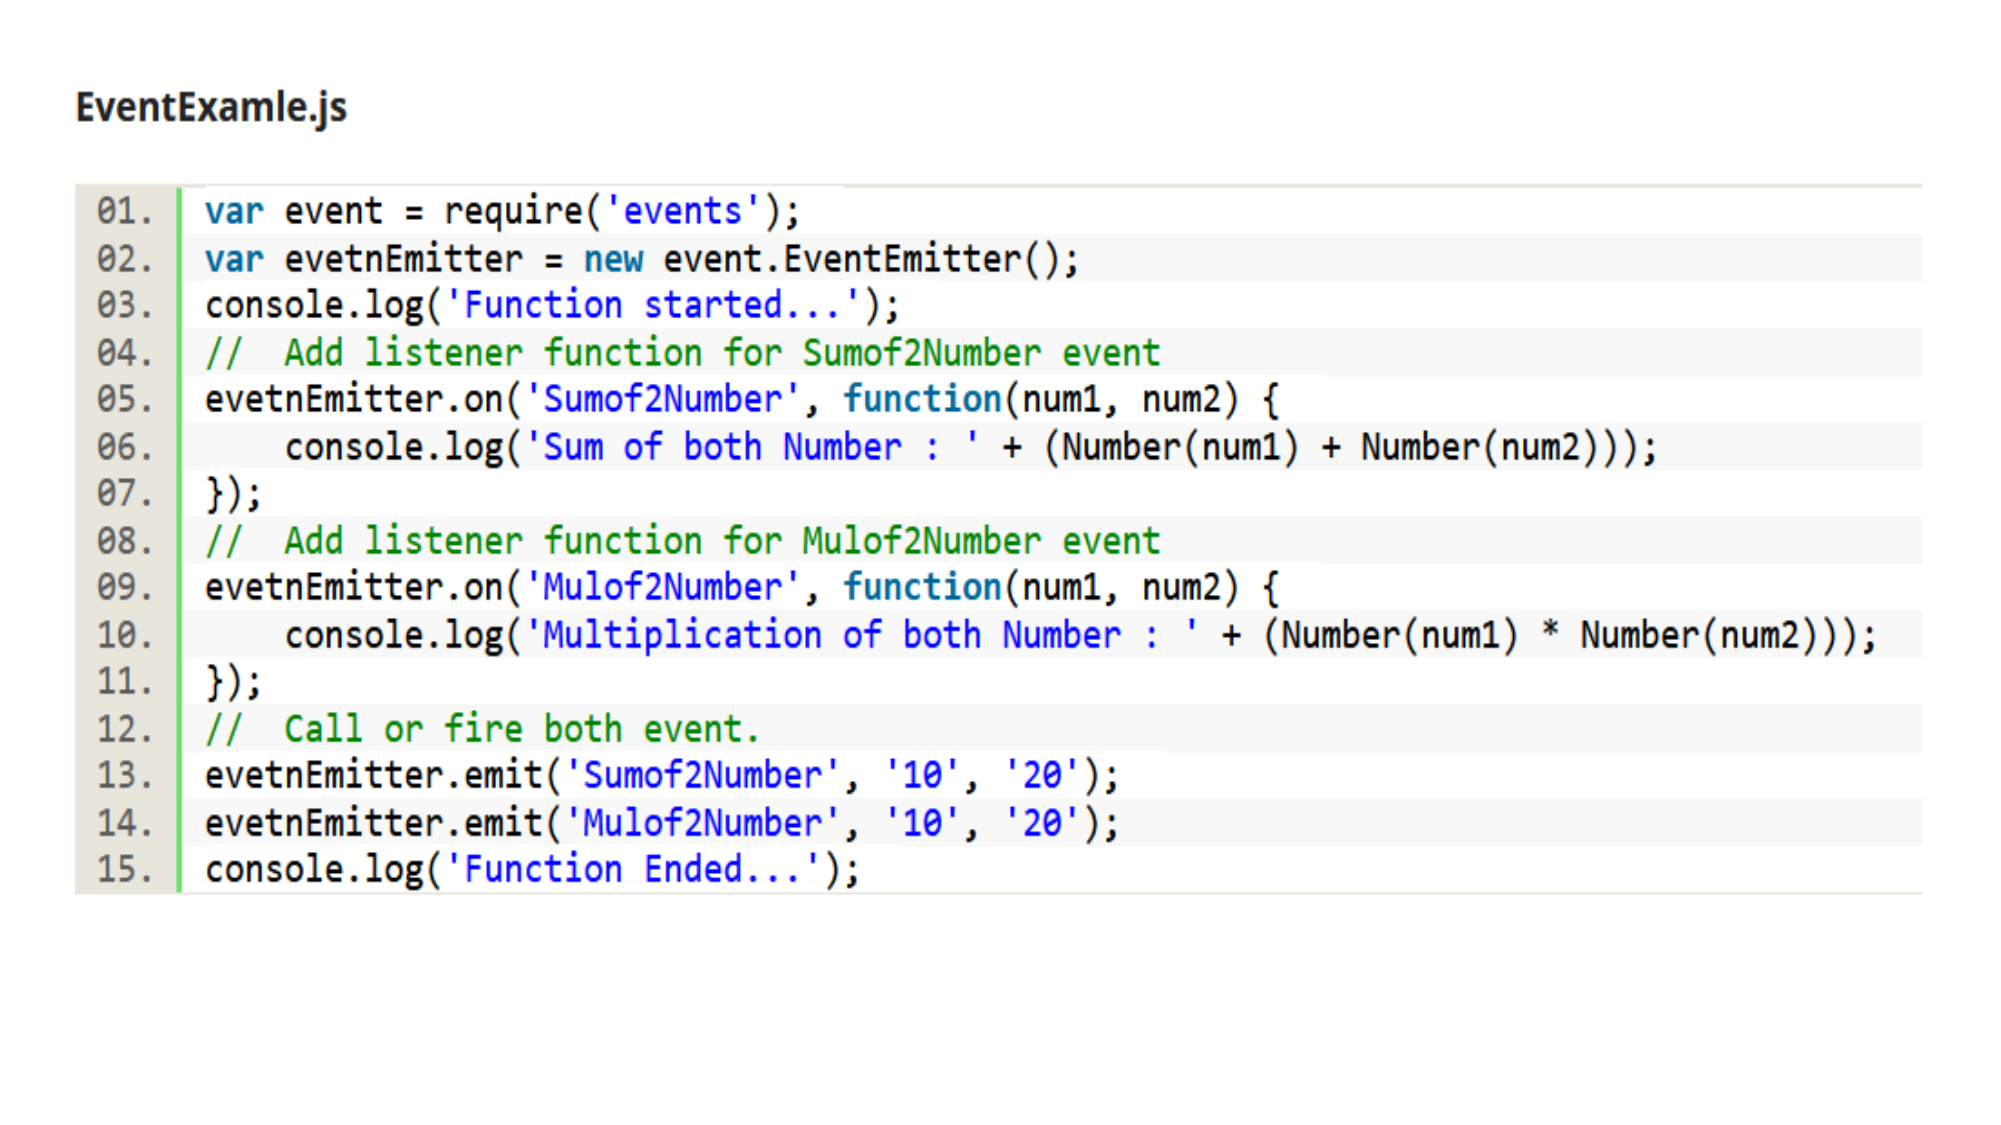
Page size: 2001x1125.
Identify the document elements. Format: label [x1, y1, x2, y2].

picture [21, 59, 1939, 920]
